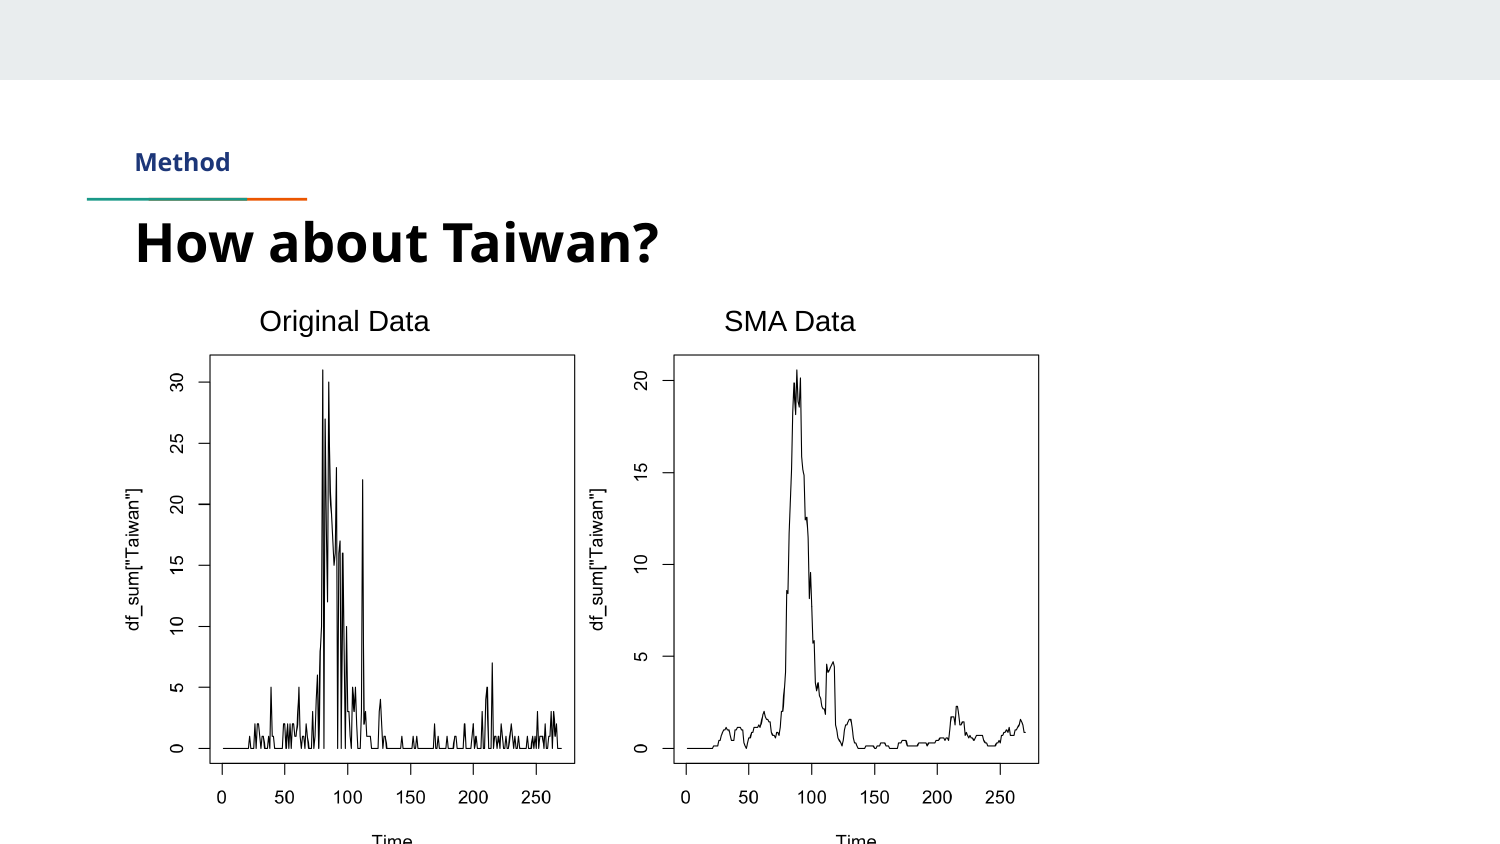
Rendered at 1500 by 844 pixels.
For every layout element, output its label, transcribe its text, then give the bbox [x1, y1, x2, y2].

picture [119, 264, 1085, 844]
text_box How about Taiwan? [119, 193, 1085, 245]
title Method [119, 131, 571, 183]
